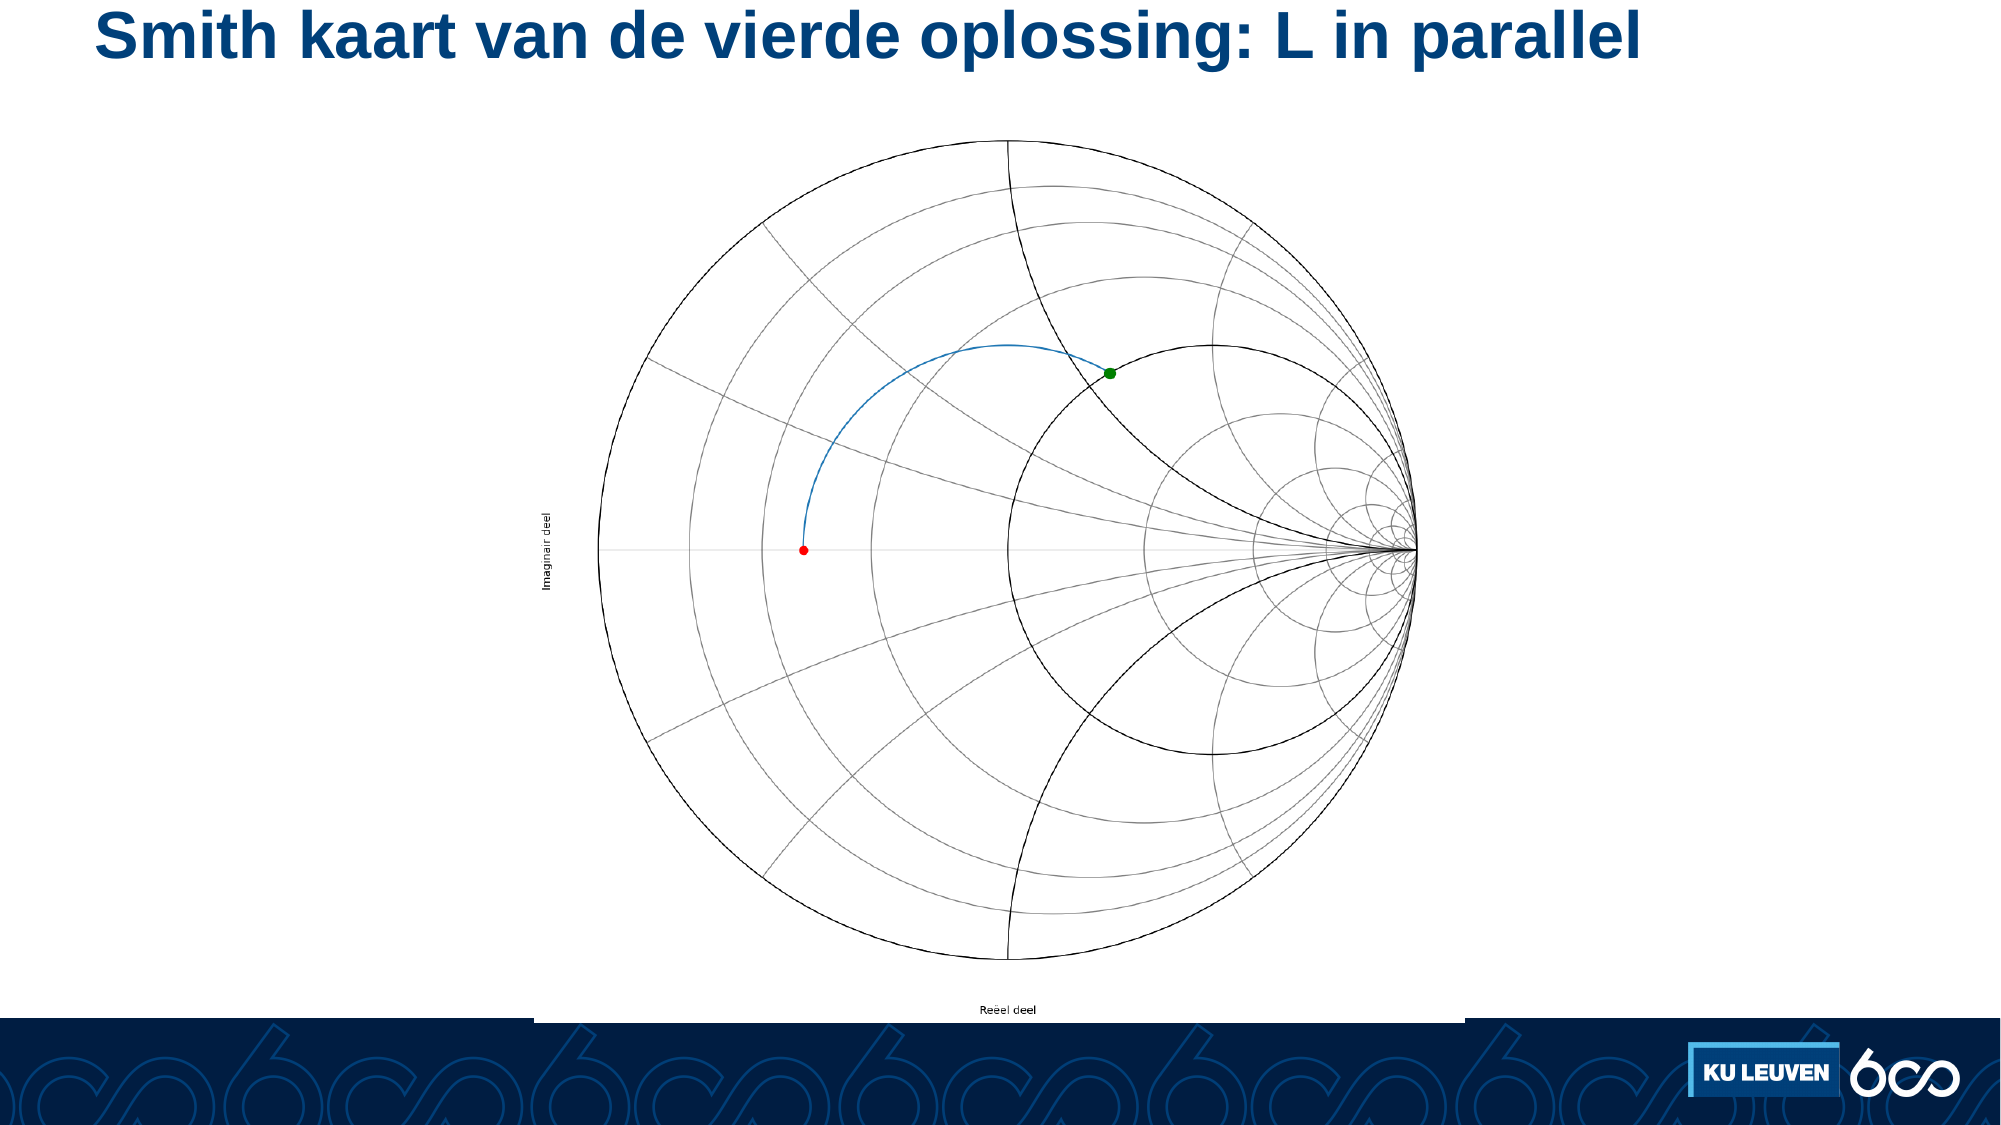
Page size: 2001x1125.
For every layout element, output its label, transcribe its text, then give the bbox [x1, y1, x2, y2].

picture [0, 92, 2001, 1125]
title Smith kaart van de vierde oplossing: L in parallel [94, 0, 1906, 108]
